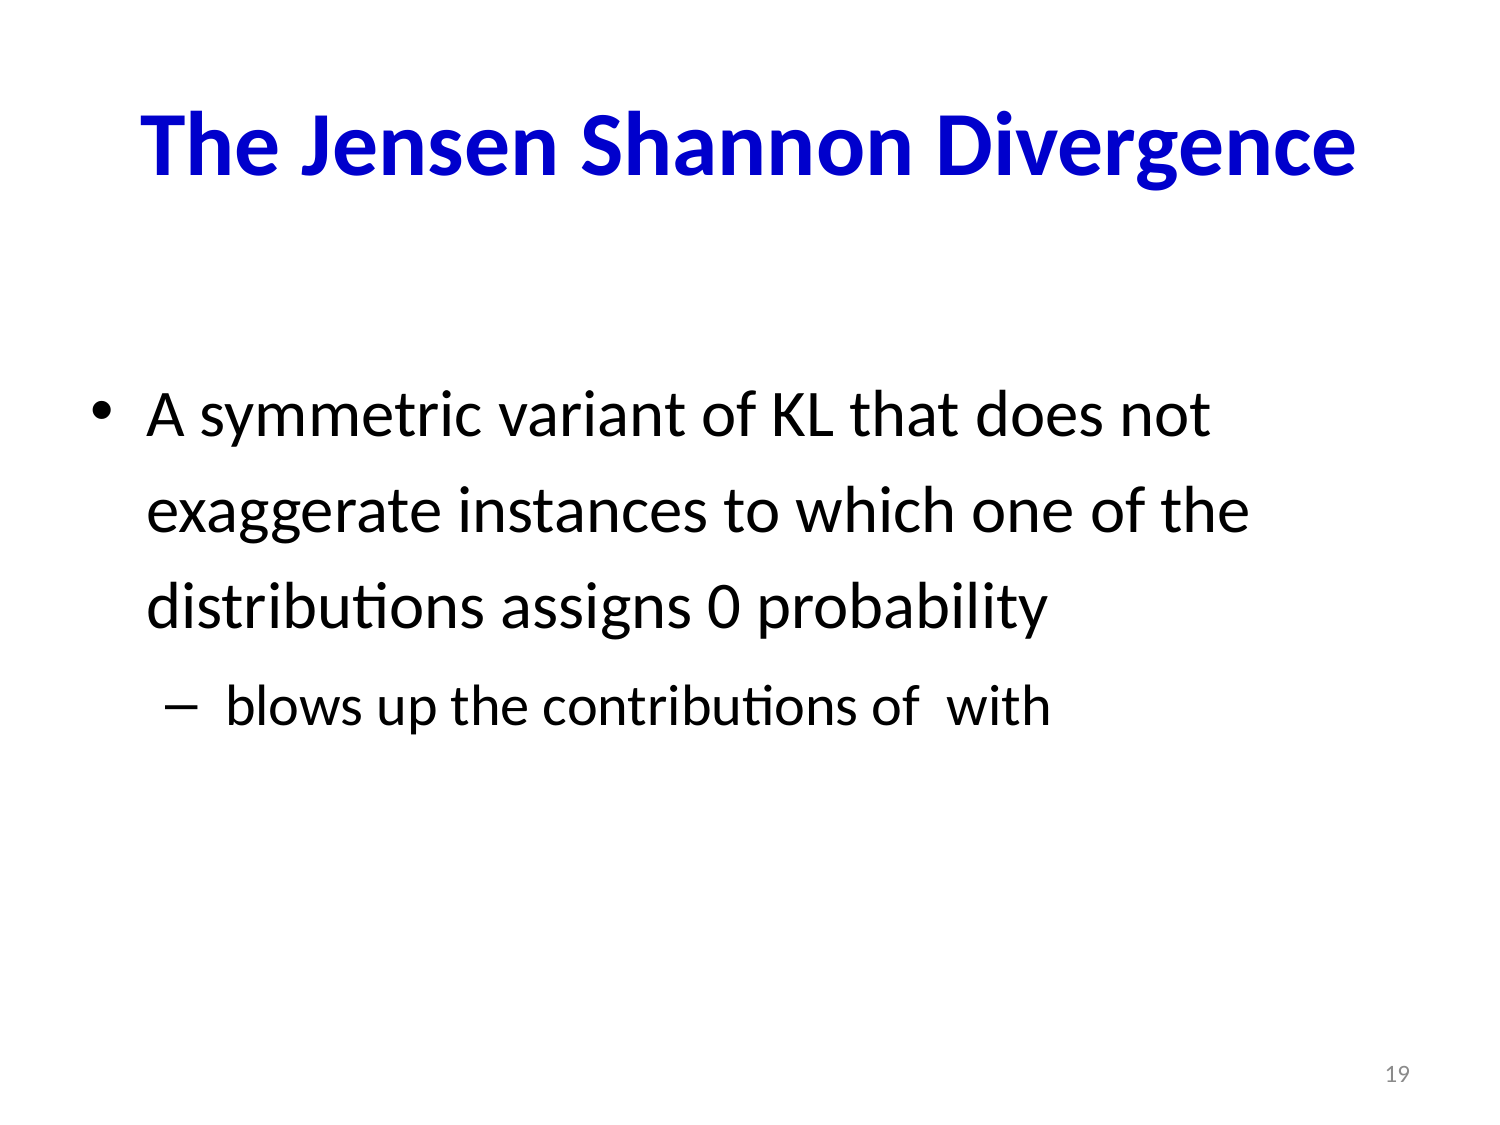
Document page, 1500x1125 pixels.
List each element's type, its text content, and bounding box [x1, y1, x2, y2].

title The Jensen Shannon Divergence [75, 45, 1425, 233]
slide_number 19 [1074, 1042, 1425, 1103]
